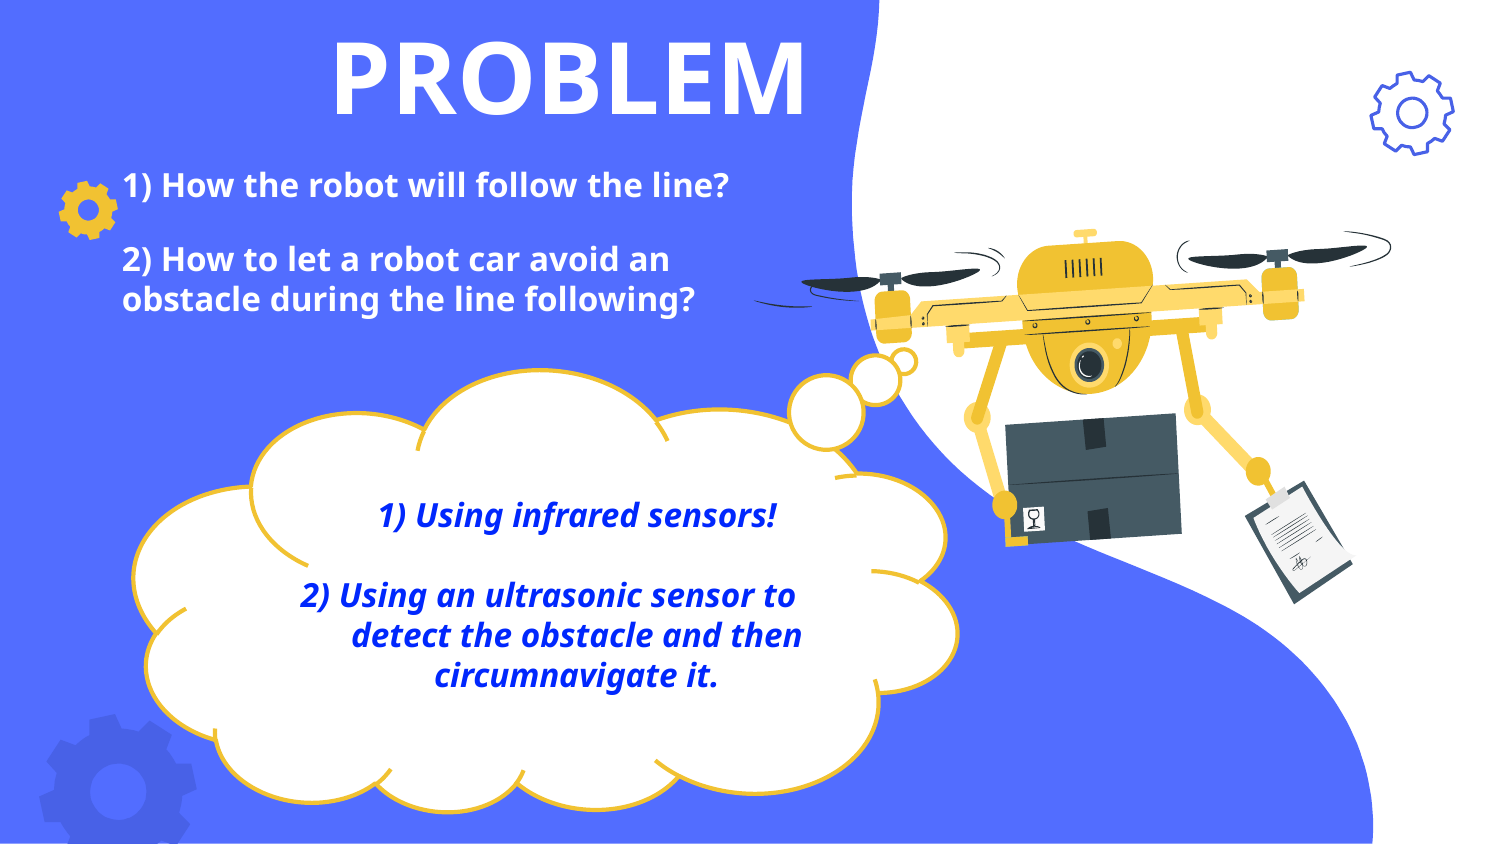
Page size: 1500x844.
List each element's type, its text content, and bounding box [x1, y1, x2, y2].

title PROBLEM [313, 0, 1367, 158]
text_box [131, 487, 960, 815]
subtitle 1) How the robot will follow the line? 2) How to let a robot car avoid an obstacle during the line following? [121, 149, 754, 424]
text_box [249, 368, 748, 479]
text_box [753, 228, 1392, 605]
text_box 1) Using infrared sensors! 2) Using an ultrasonic sensor to detect the obstacle and then circumnavigate it. [223, 479, 856, 753]
